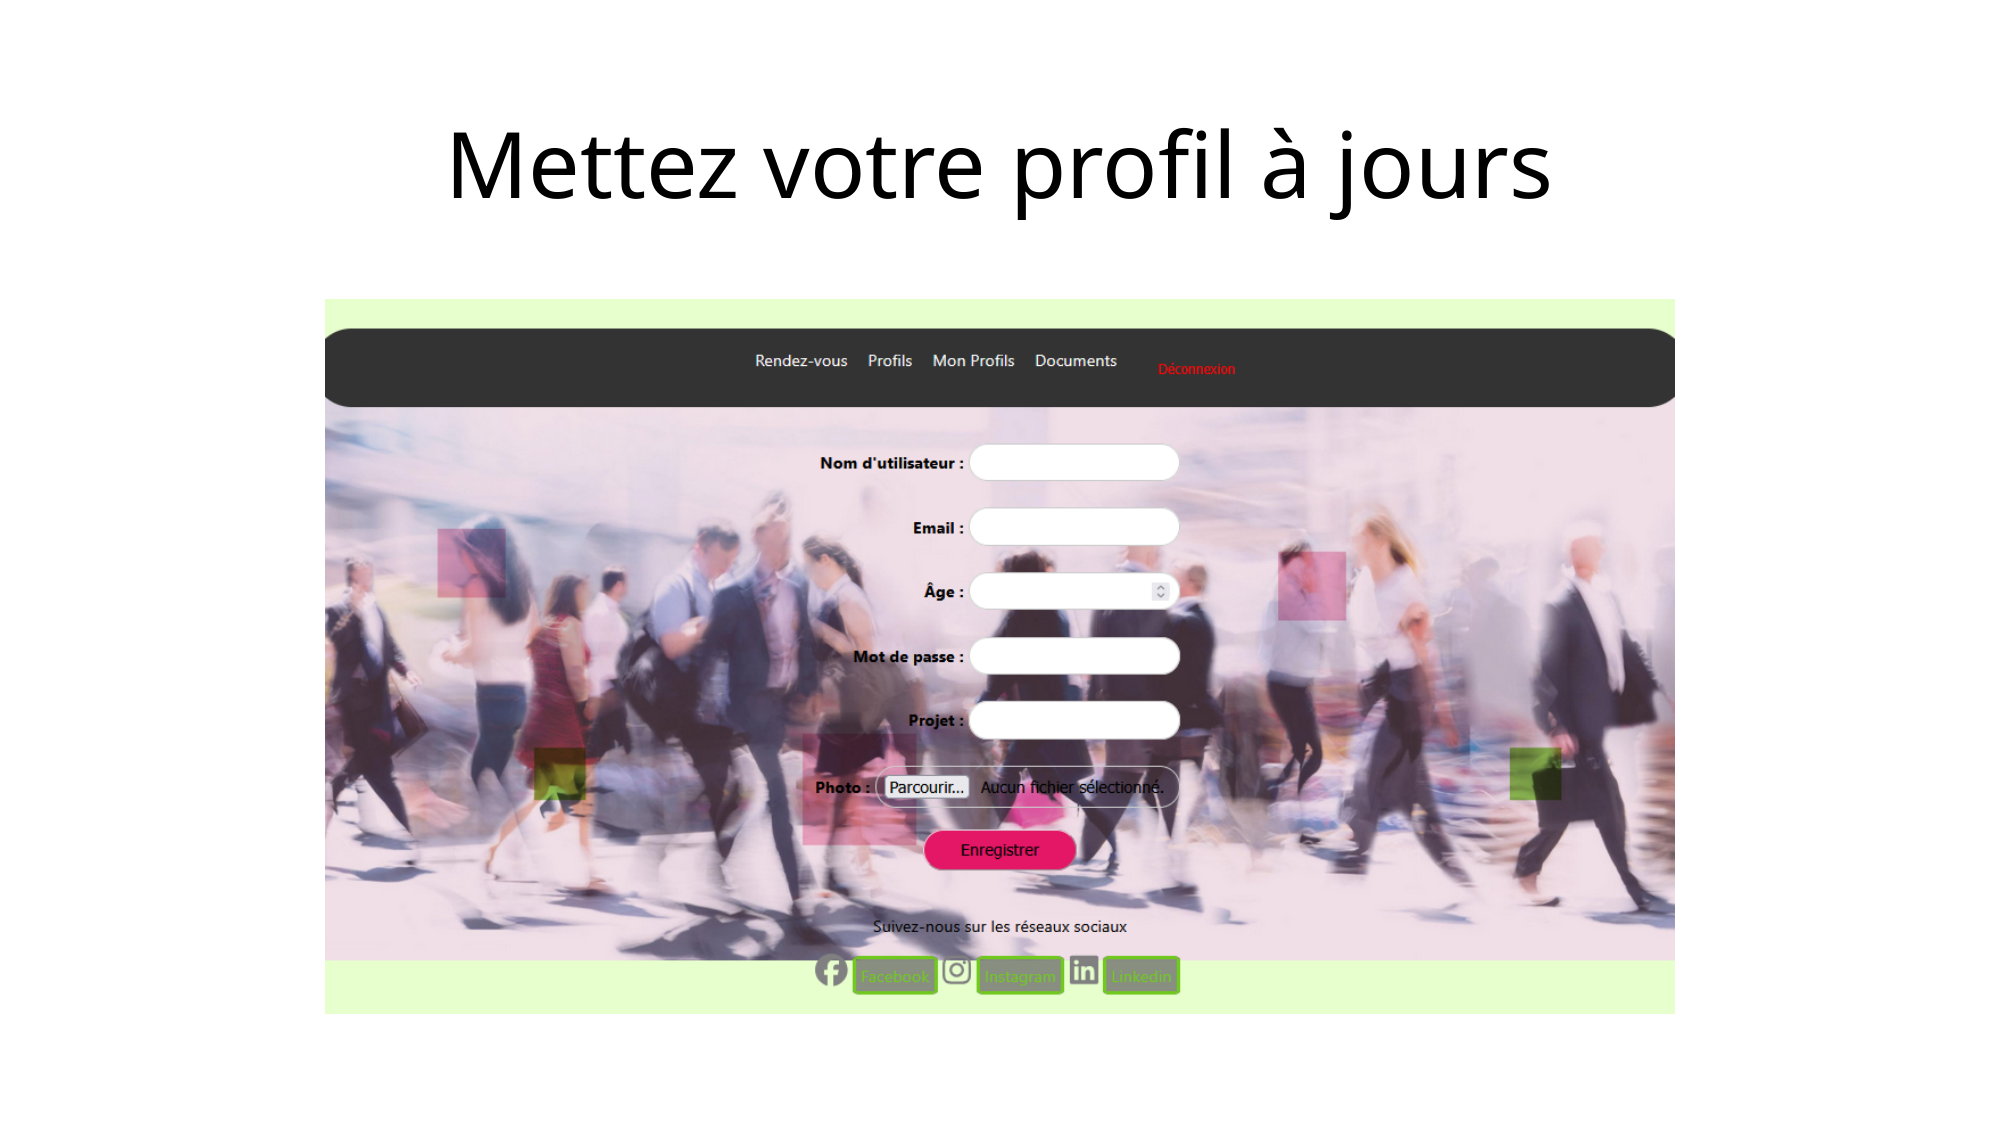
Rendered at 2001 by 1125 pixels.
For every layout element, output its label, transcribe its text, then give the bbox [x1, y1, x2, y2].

title Mettez votre profil à jours [137, 59, 1863, 278]
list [324, 298, 1675, 1014]
